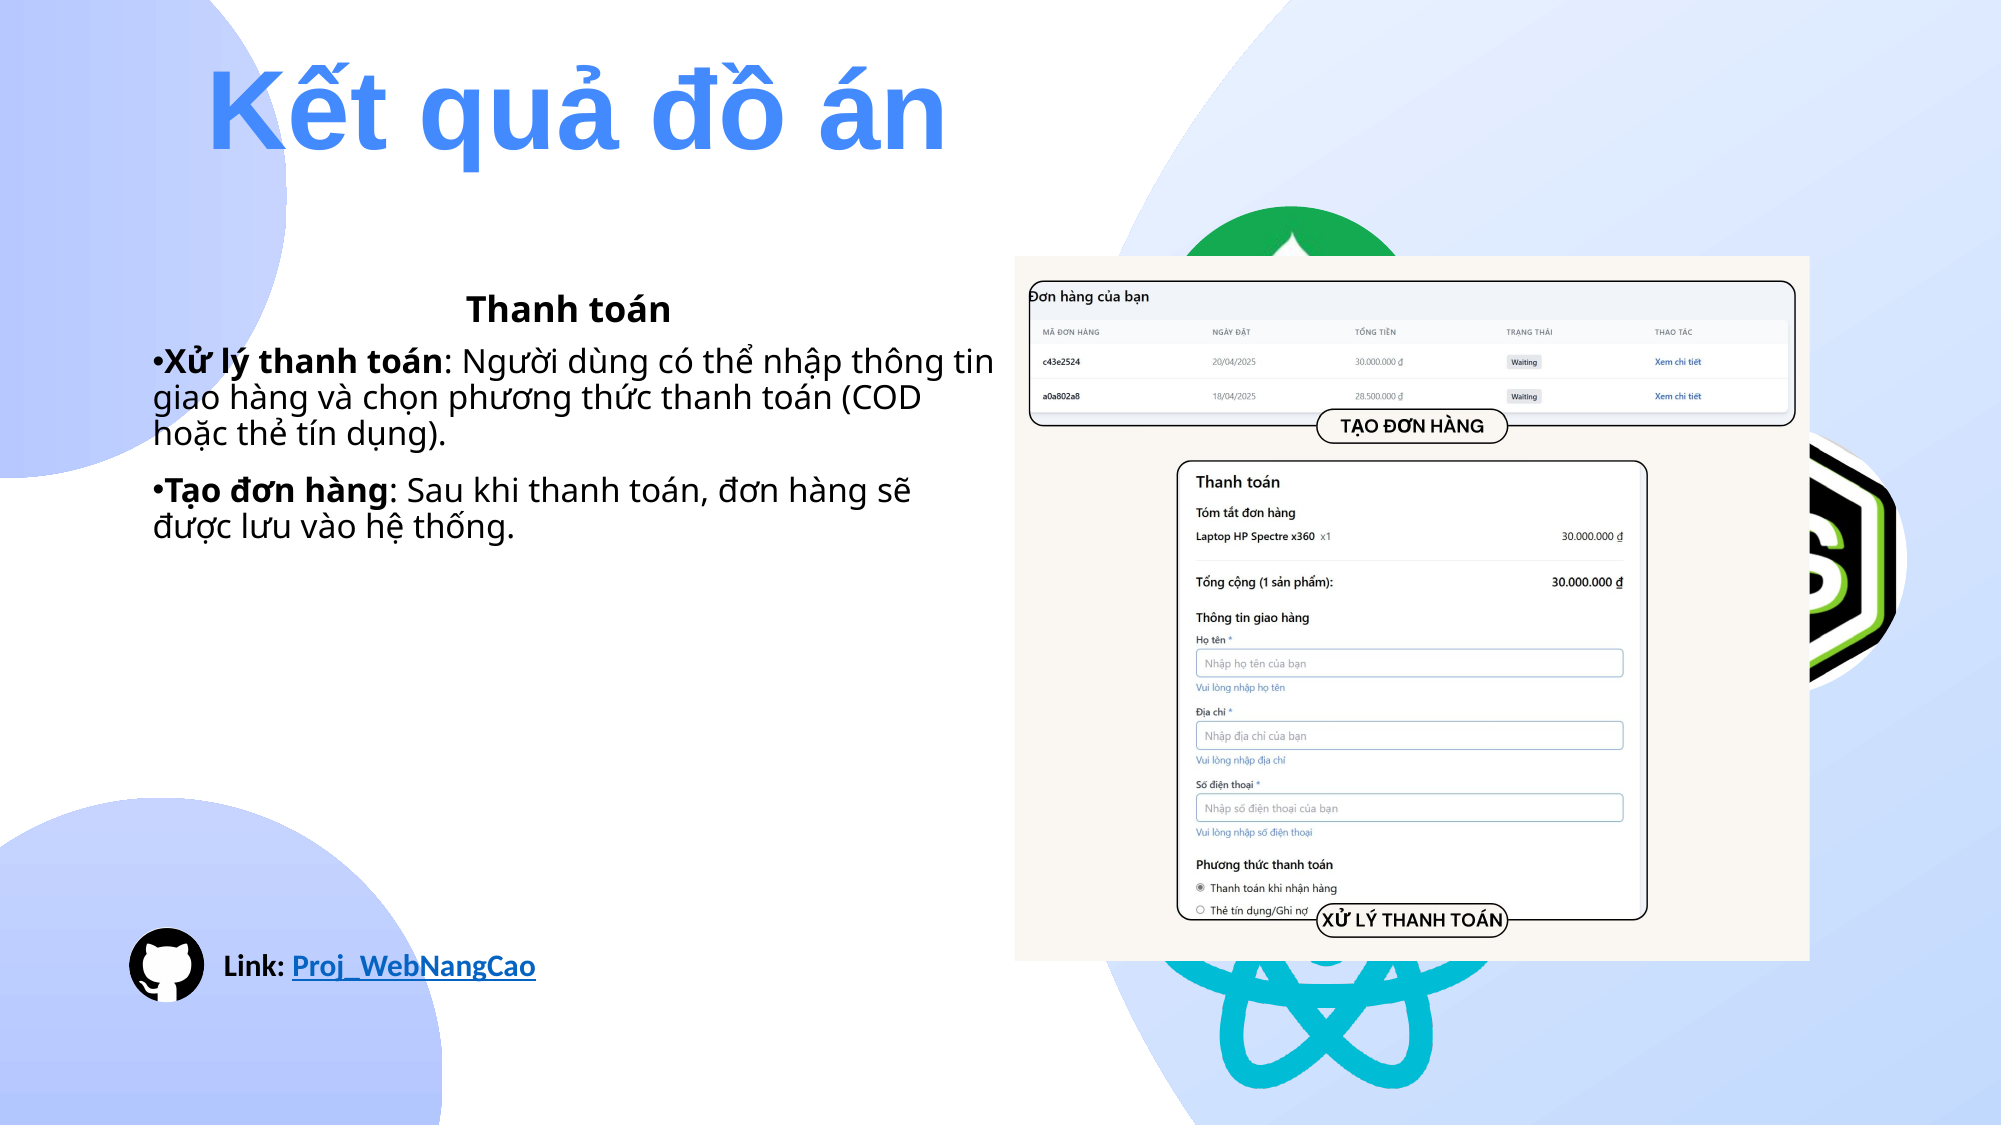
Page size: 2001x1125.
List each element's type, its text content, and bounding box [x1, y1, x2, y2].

title Thanh toán [137, 283, 1000, 337]
text_box [0, 0, 288, 479]
text_box [1810, 431, 1909, 692]
text_box [0, 797, 444, 1125]
text_box [128, 926, 206, 1004]
list Xử lý thanh toán: Người dùng có thể nhập thông tin giao hàng và chọn phương thức thanh toán (COD hoặc thẻ tín dụng). Tạo đơn hàng: Sau khi thanh toán, đơn hàng sẽ được lưu vào hệ thống. [137, 337, 1013, 963]
text_box Kết quả đồ án [175, 29, 982, 180]
text_box Link: Proj_WebNangCao [209, 938, 978, 991]
picture [1014, 256, 1810, 961]
text_box [1153, 961, 1499, 1110]
text_box [1105, 0, 2000, 1125]
text_box [1185, 205, 1397, 256]
